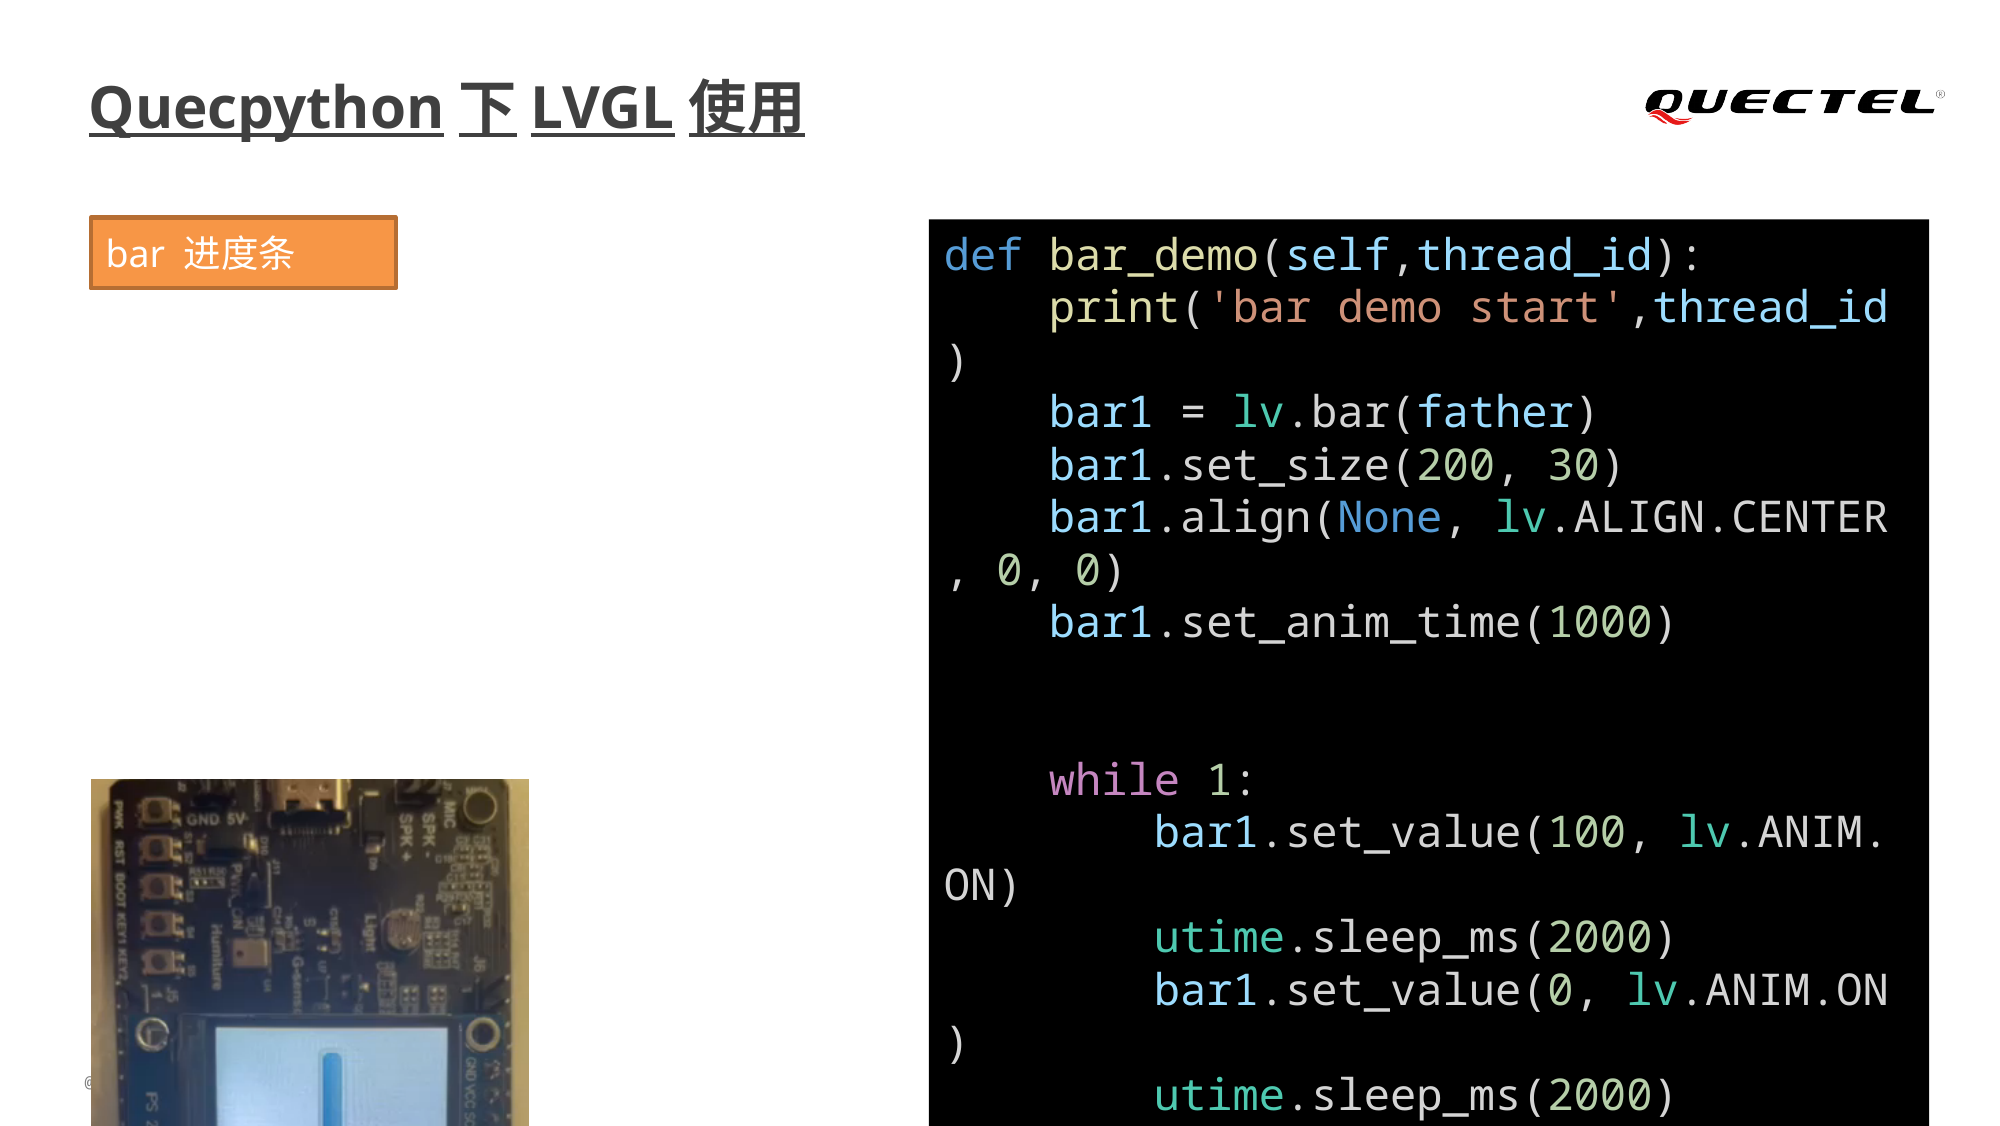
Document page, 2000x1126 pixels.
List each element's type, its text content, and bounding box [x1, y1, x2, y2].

title Quecpython下LVGL使用 [71, 81, 1887, 129]
picture [1631, 78, 1957, 133]
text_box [260, 168, 700, 949]
picture [91, 779, 529, 1126]
text_box def bar_demo(self,thread_id): print('bar demo start',thread_id) bar1 = lv.bar(father) bar1.set_size(200, 30) bar1.align(None, lv.ALIGN.CENTER, 0, 0) bar1.set_anim_time(1000) while 1: bar1.set_value(100, lv.ANIM.ON) utime.sleep_ms(2000) bar1.set_value(0, lv.ANIM.ON) utime.sleep_ms(2000) [928, 219, 1930, 1126]
text_box bar 进度条 [89, 215, 255, 290]
